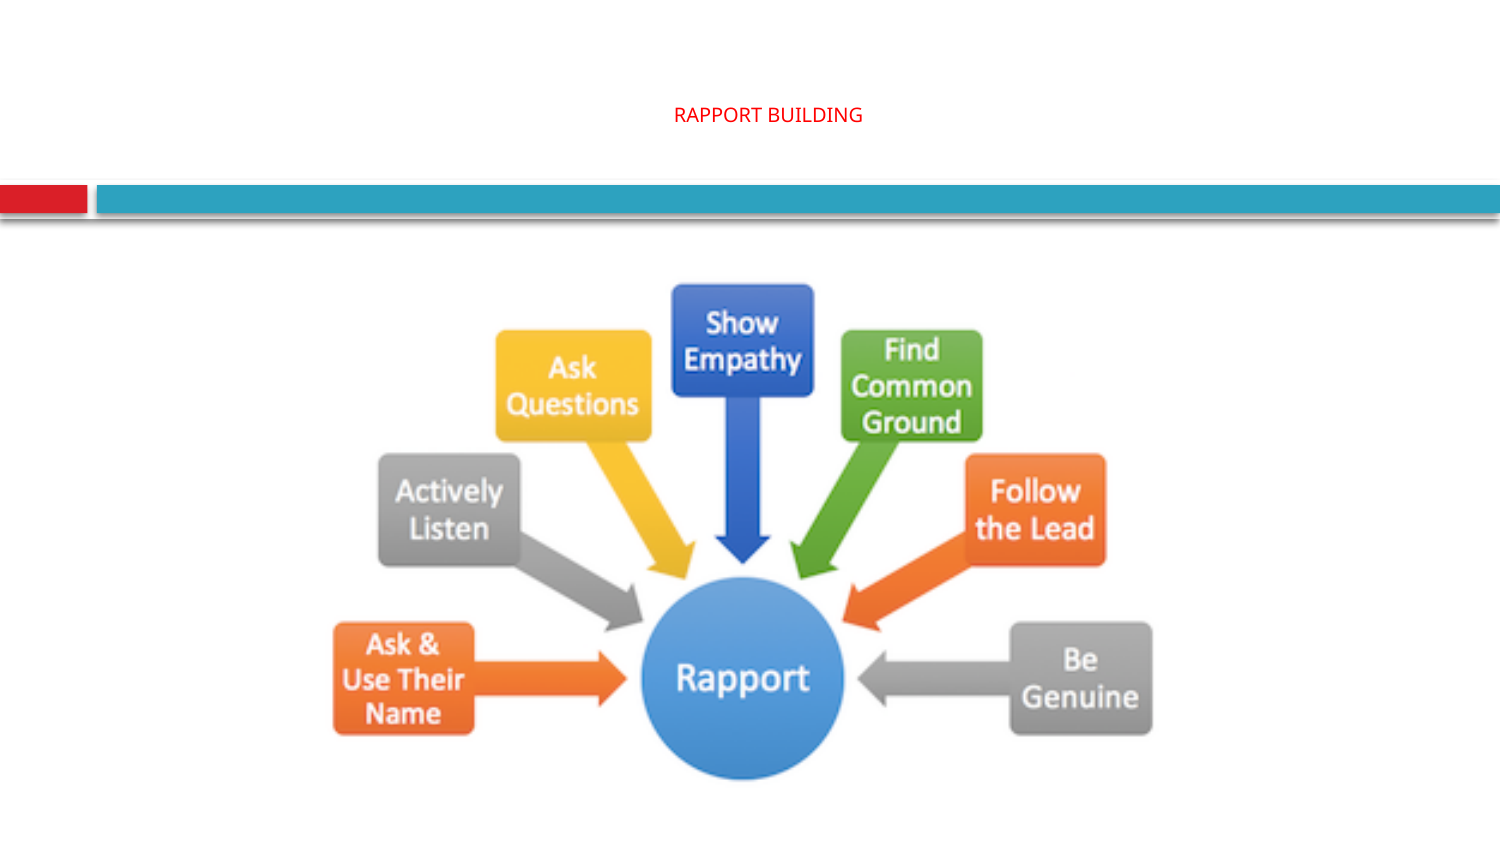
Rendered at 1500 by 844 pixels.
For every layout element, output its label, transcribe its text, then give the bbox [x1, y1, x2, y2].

title RAPPORT BUILDING [99, 19, 1438, 135]
picture [324, 271, 1163, 792]
